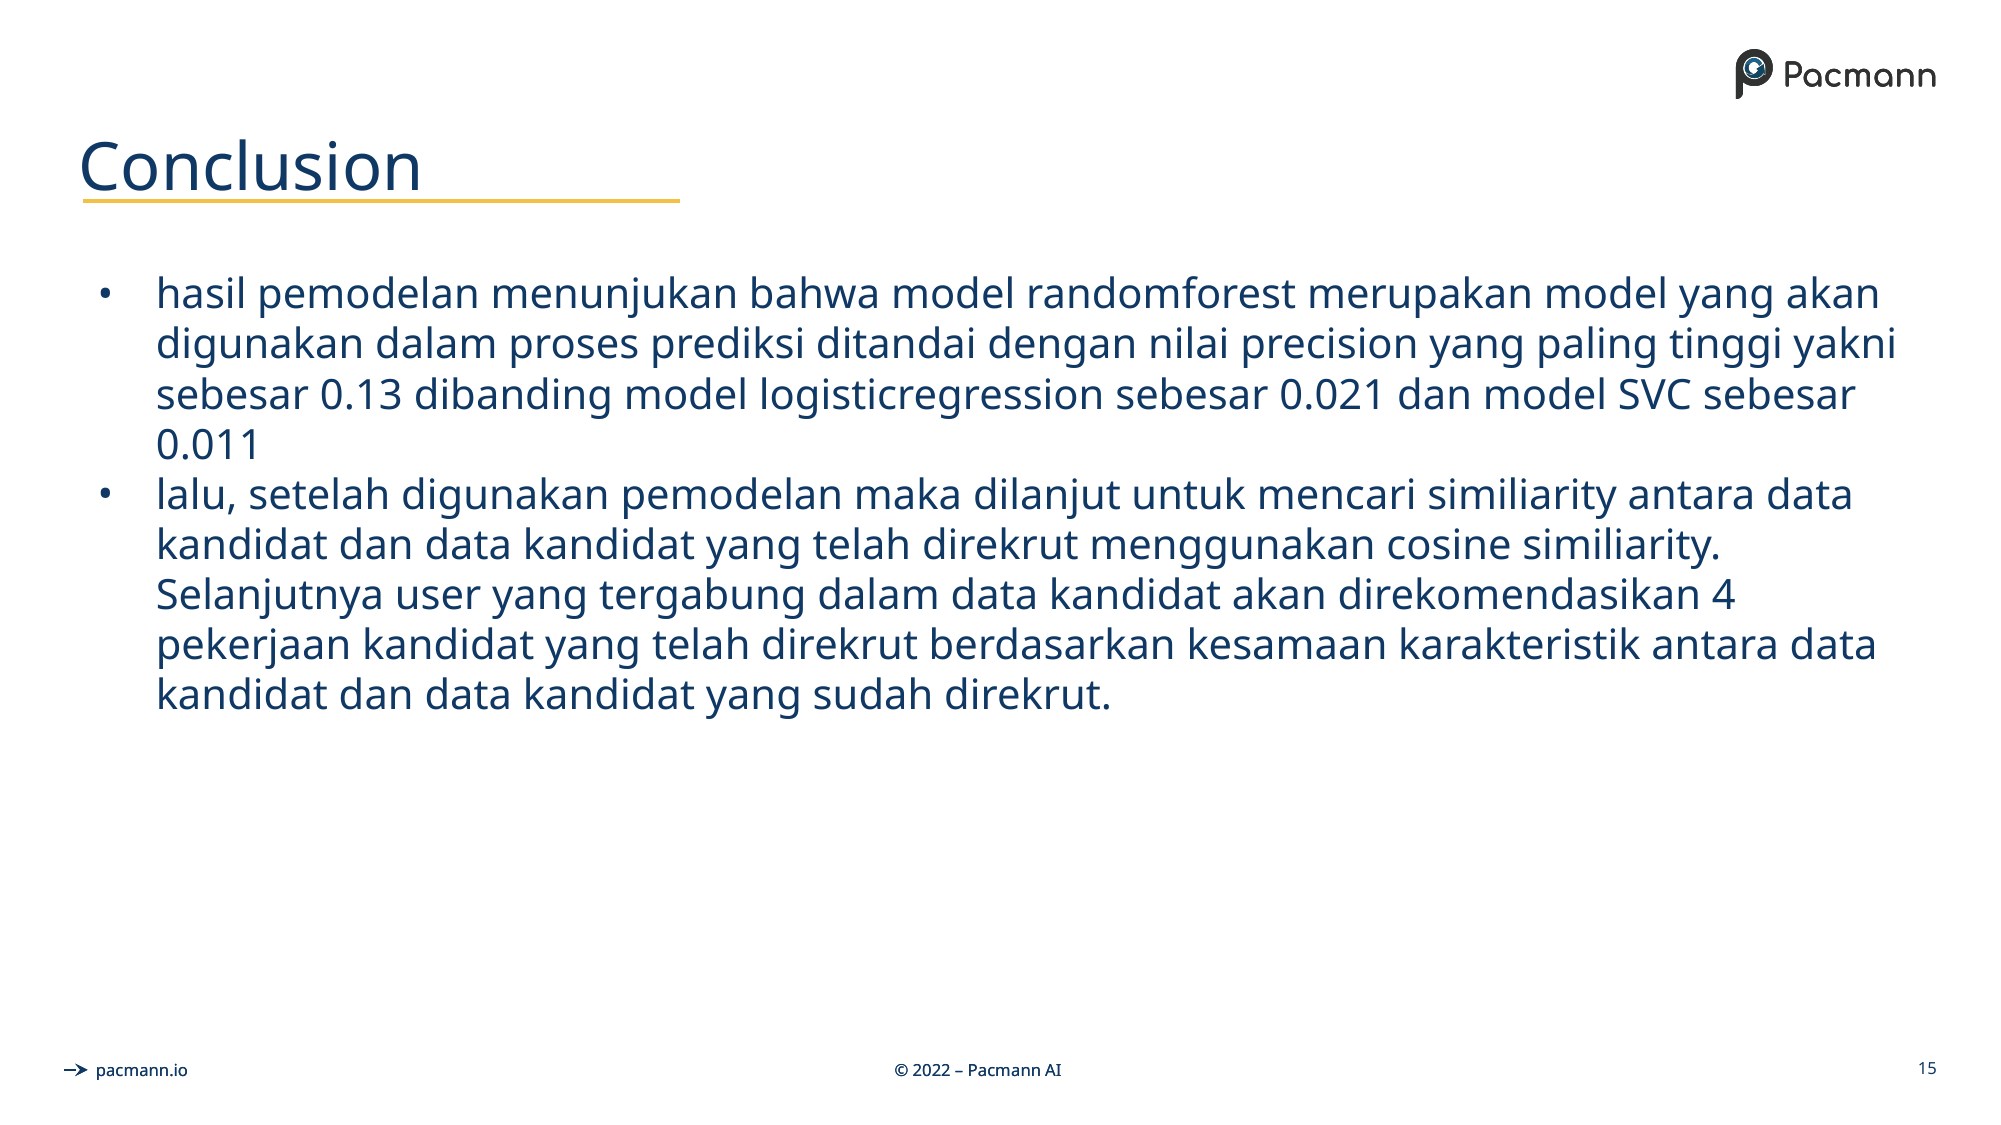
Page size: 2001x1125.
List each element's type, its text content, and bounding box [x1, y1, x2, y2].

text_box hasil pemodelan menunjukan bahwa model randomforest merupakan model yang akan digunakan dalam proses prediksi ditandai dengan nilai precision yang paling tinggi yakni sebesar 0.13 dibanding model logisticregression sebesar 0.021 dan model SVC sebesar 0.011 lalu, setelah digunakan pemodelan maka dilanjut untuk mencari similiarity antara data kandidat dan data kandidat yang telah direkrut menggunakan cosine similiarity. Selanjutnya user yang tergabung dalam data kandidat akan direkomendasikan 4 pekerjaan kandidat yang telah direkrut berdasarkan kesamaan karakteristik antara data kandidat dan data kandidat yang sudah direkrut. [65, 259, 1934, 876]
picture [1707, 36, 1966, 112]
title Conclusion [63, 59, 1935, 278]
